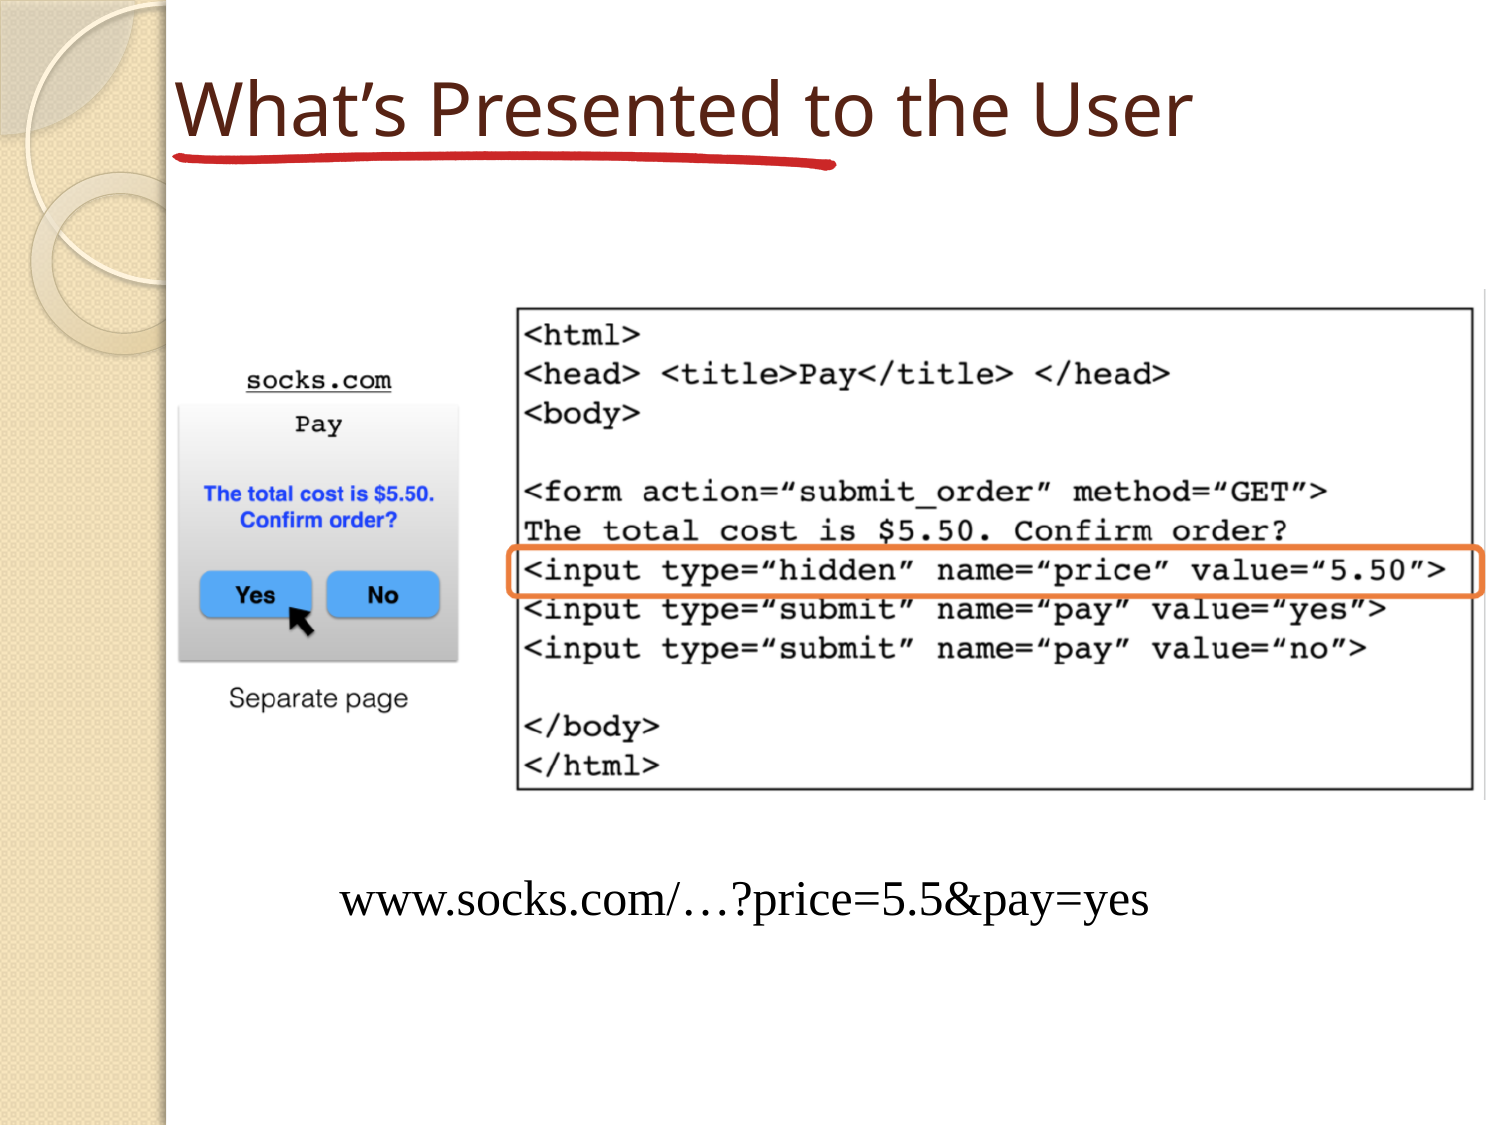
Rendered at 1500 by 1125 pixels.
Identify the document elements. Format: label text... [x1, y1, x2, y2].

text_box www.socks.com/…?price=5.5&pay=yes [324, 857, 1376, 933]
title What’s Presented to the User [160, 33, 1436, 180]
picture [169, 146, 845, 176]
picture [173, 288, 1486, 800]
